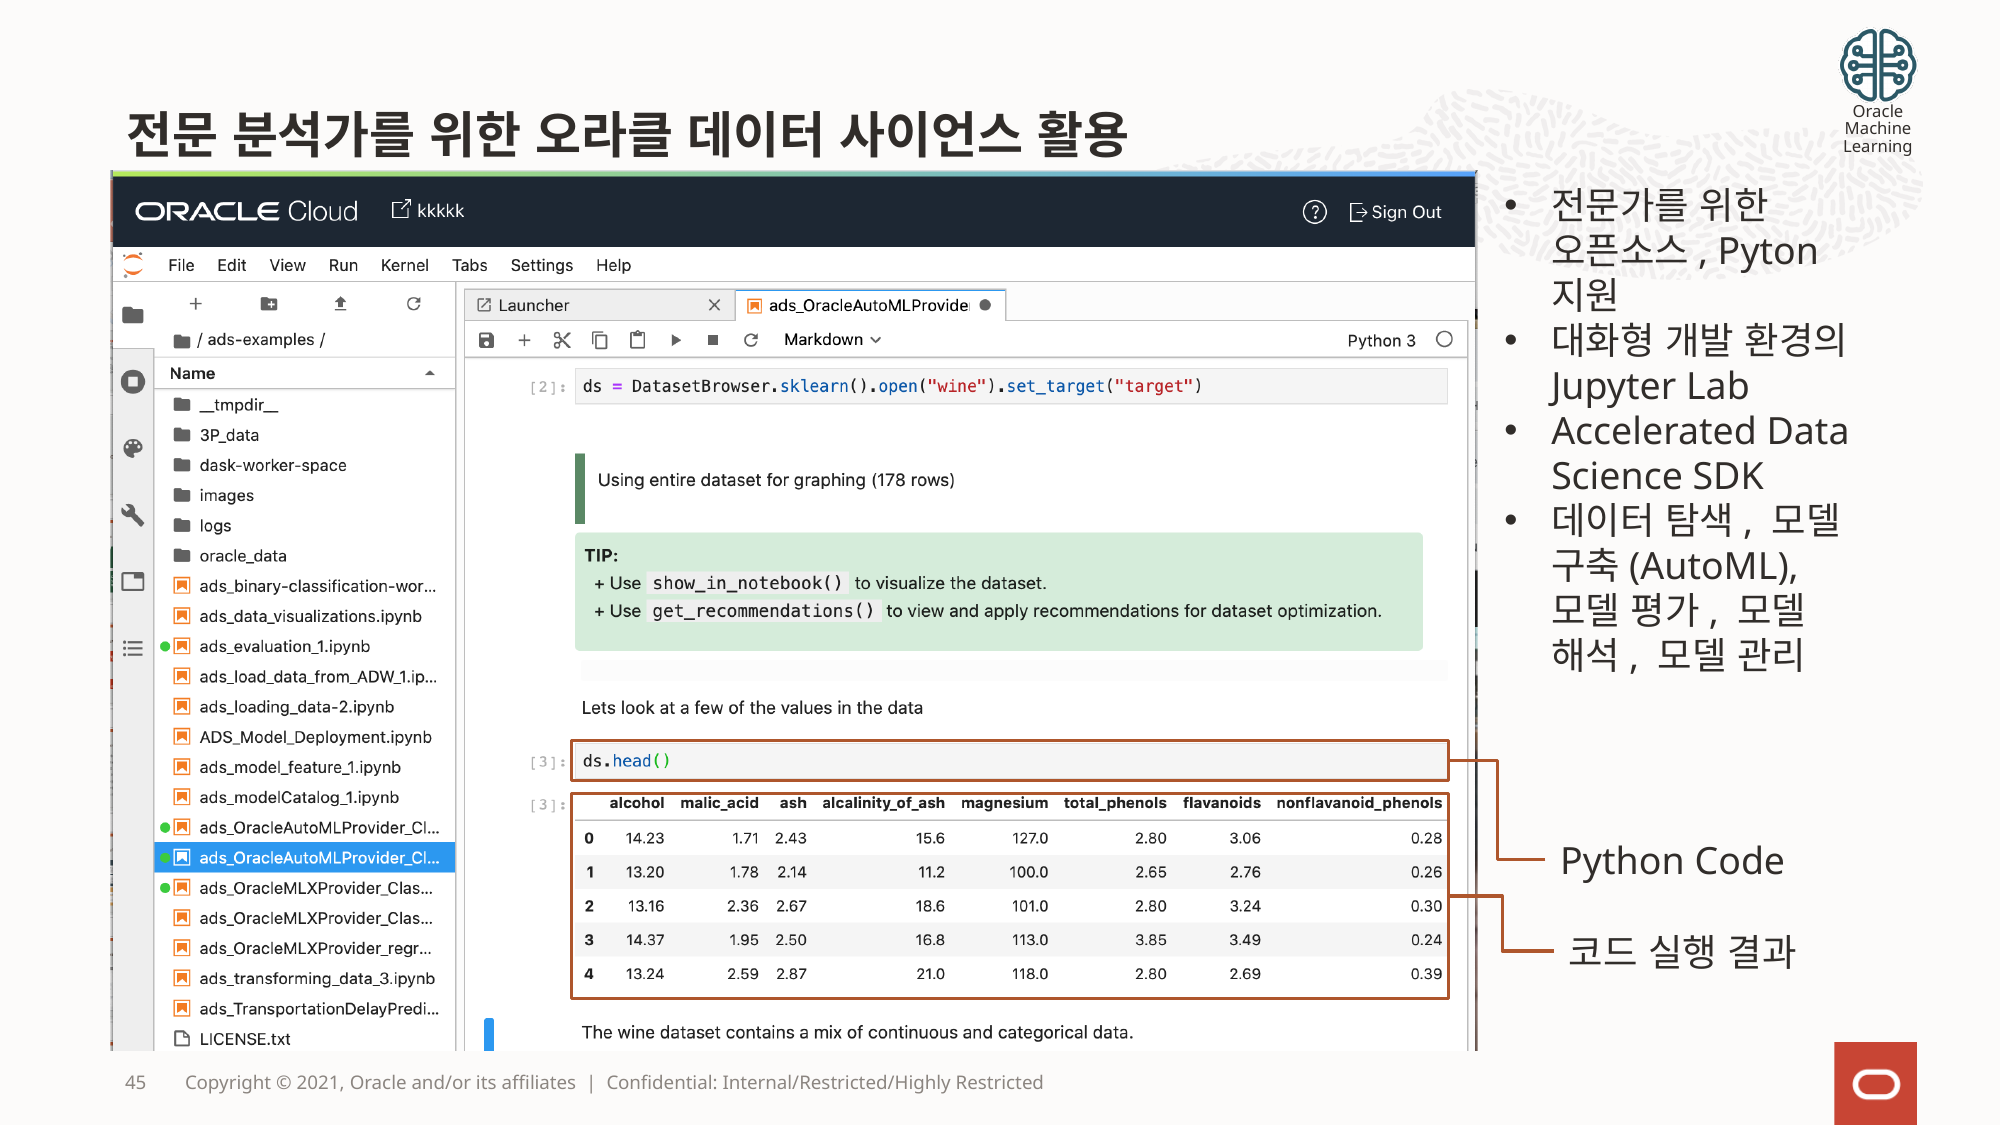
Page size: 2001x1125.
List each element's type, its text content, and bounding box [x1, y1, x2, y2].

text_box 전문가를 위한 오픈소스, Pyton지원 대화형 개발 환경의 Jupyter Lab Accelerated Data Science SDK 데이터 탐색, 모델 구축(AutoML), 모델 평가, 모델 해석, 모델 관리 [1489, 174, 1883, 730]
text_box 코드 실행 결과 [1553, 921, 1812, 981]
picture [1100, 160, 1934, 300]
title 전문 분석가를 위한 오라클 데이터 사이언스 활용 [126, 29, 1877, 165]
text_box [1820, 27, 1937, 160]
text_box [1448, 760, 1546, 861]
footer Copyright © 2021, Oracle and/or its affiliates | Confidential: Internal/Restricted/Highly Restricted [185, 1053, 1128, 1114]
slide_number 45 [125, 1053, 185, 1114]
picture [110, 169, 1489, 1052]
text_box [1448, 896, 1546, 952]
list 데이터 사이언스를 위한 머신러닝 활용 [125, 168, 1876, 223]
text_box Python Code [1545, 829, 1803, 890]
